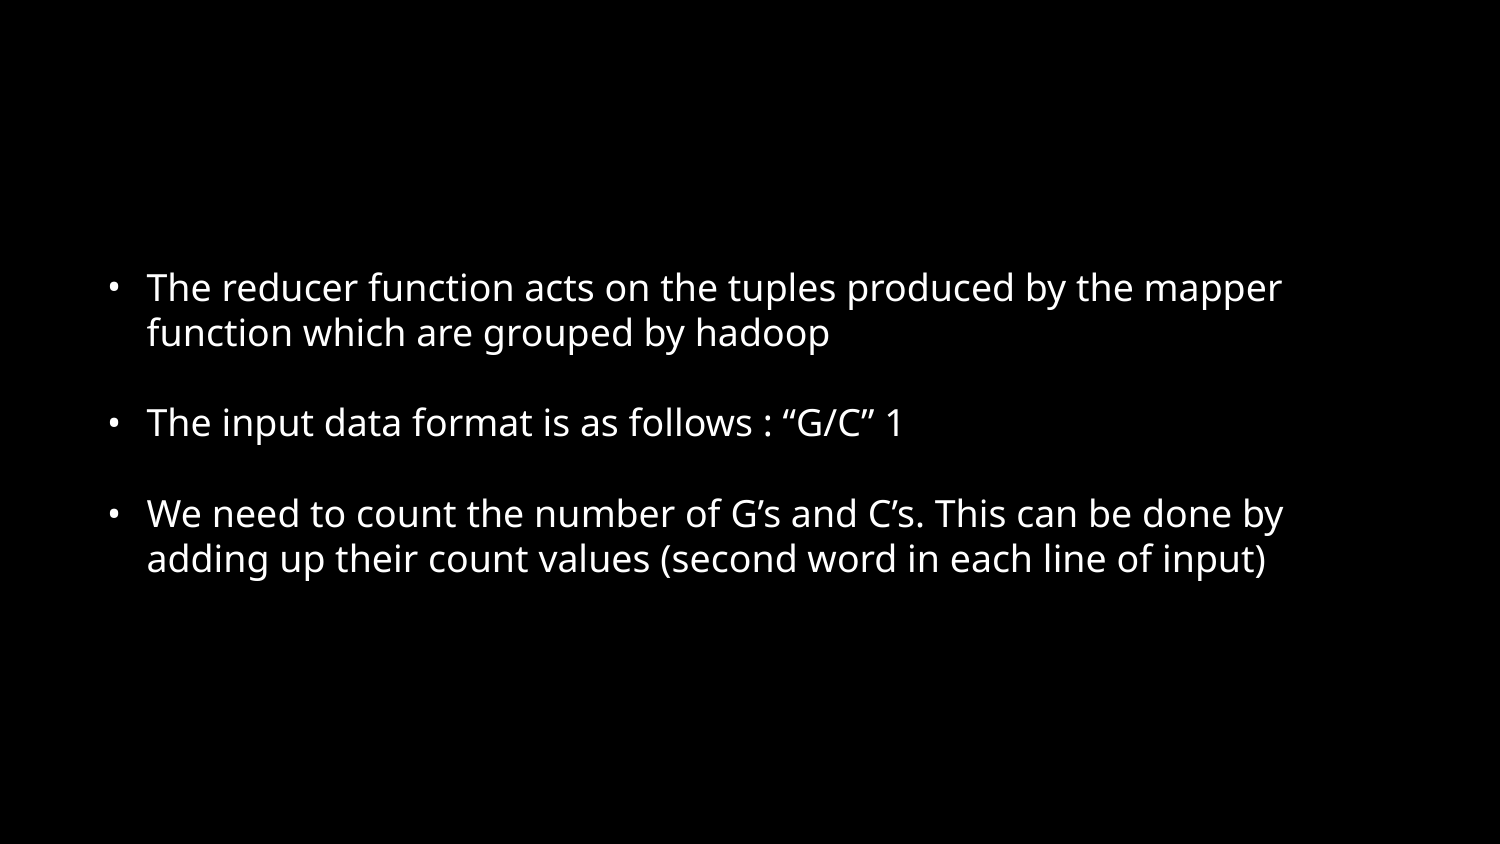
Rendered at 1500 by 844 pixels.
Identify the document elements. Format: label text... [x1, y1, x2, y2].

list The reducer function acts on the tuples produced by the mapper function which are grouped by hadoop The input data format is as follows : “G/C” 1 We need to count the number of G’s and C’s. This can be done by adding up their count values (second word in each line of input) [103, 109, 1397, 735]
